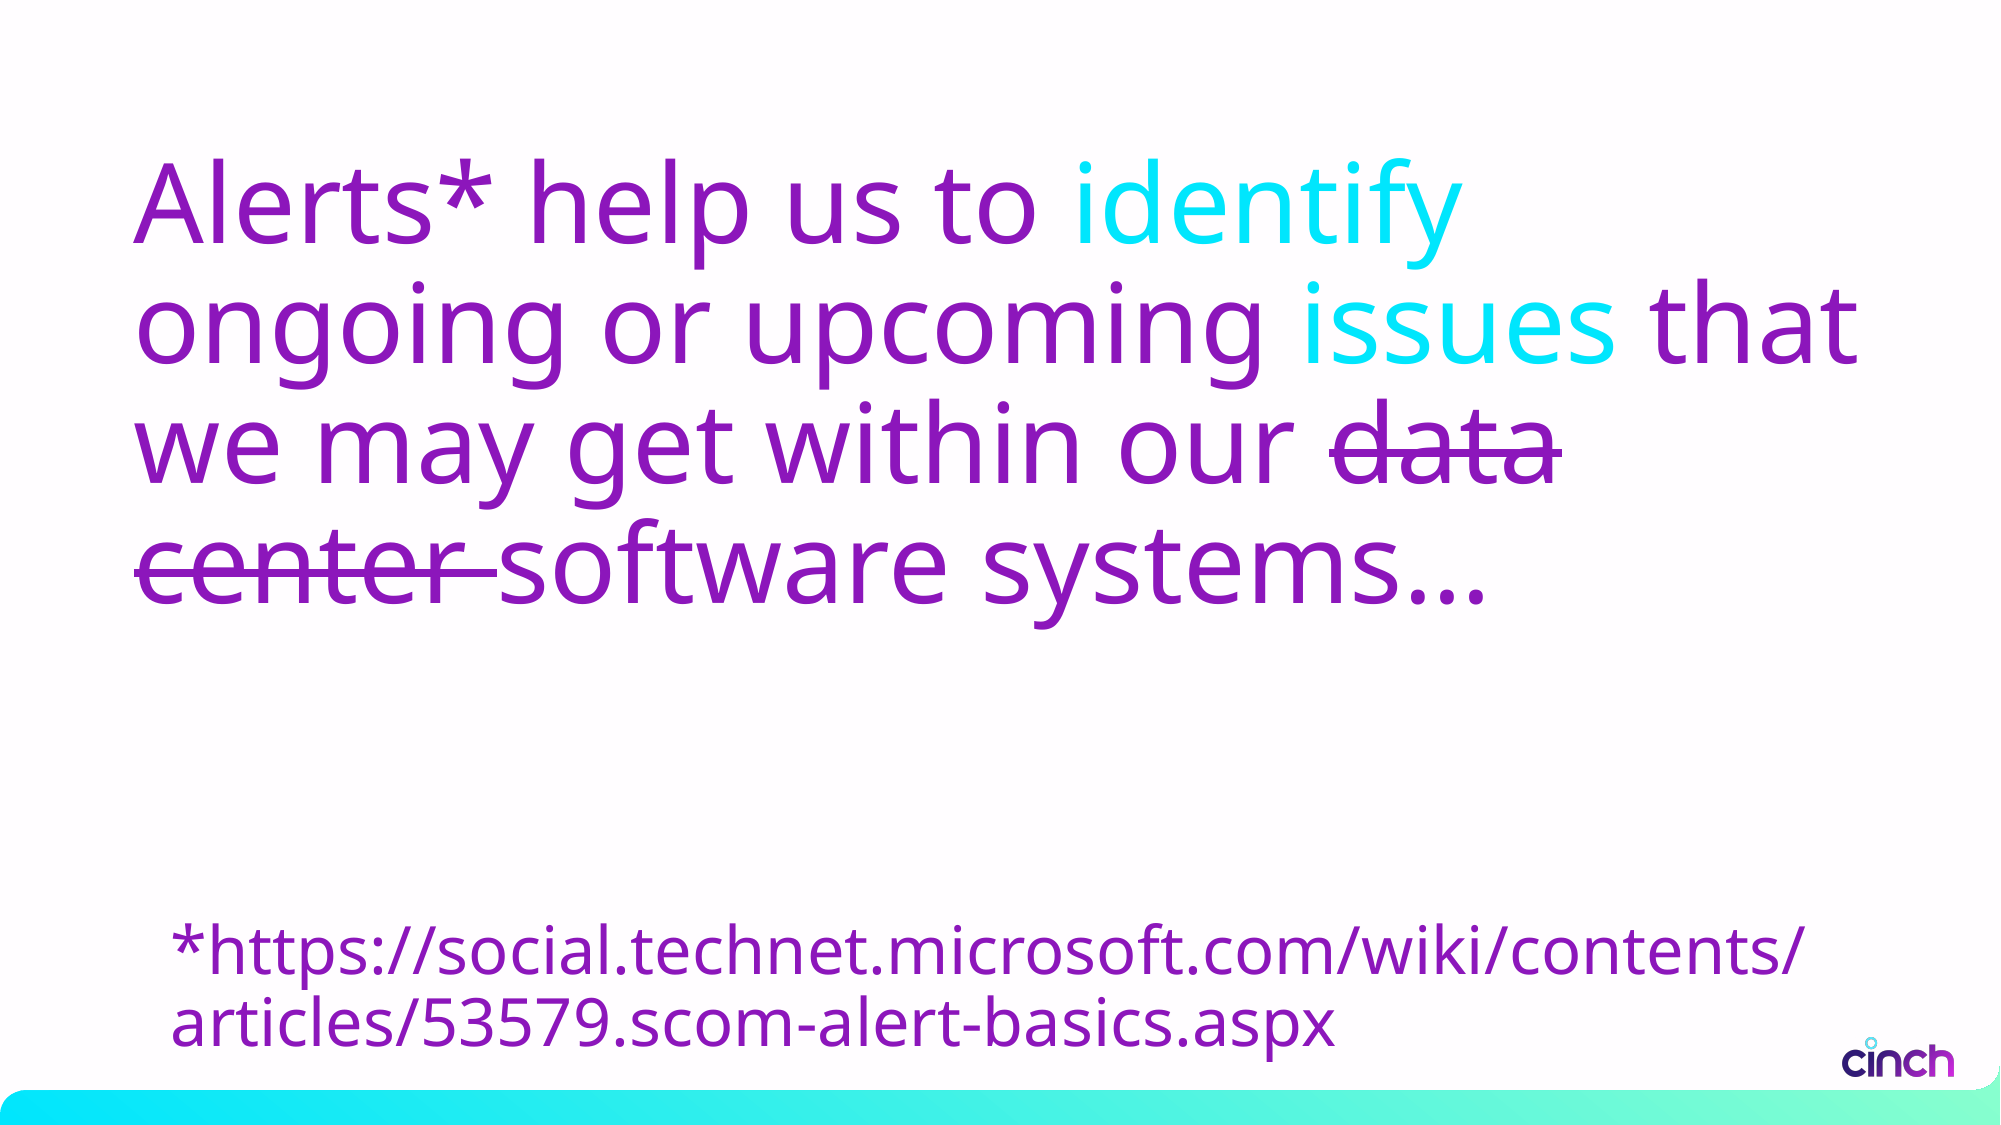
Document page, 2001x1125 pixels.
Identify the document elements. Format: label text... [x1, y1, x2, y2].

picture [1842, 1037, 1954, 1077]
text_box Alerts* help us to identify ongoing or upcoming issues that we may get within our data center software systems… [133, 147, 1867, 793]
text_box *https://social.technet.microsoft.com/wiki/contents/articles/53579.scom-alert-basics.aspx [170, 917, 1904, 1038]
